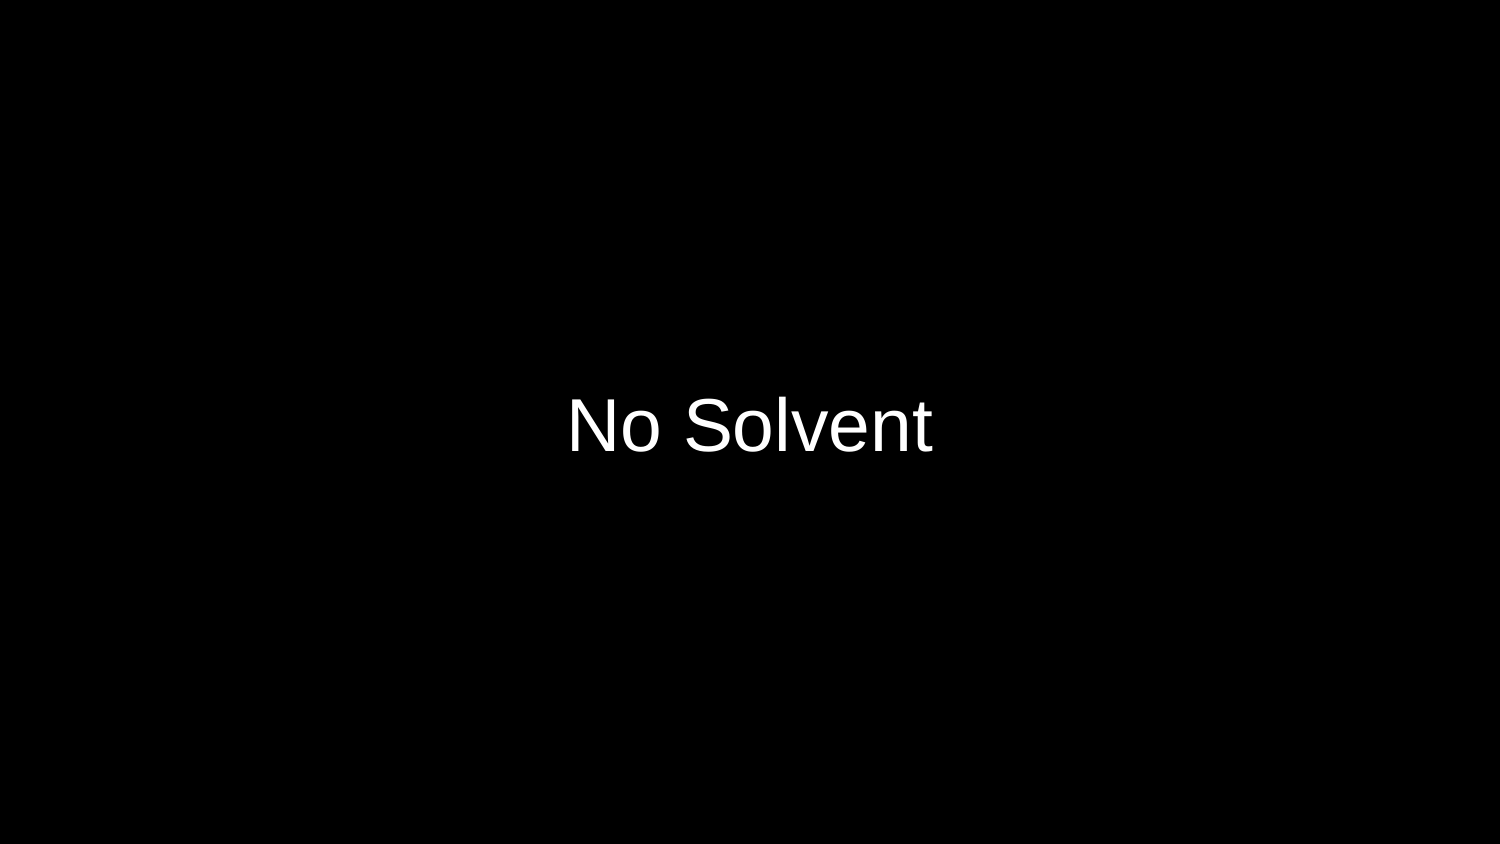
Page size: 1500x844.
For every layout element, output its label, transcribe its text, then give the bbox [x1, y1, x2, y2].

title No Solvent [51, 352, 1449, 491]
